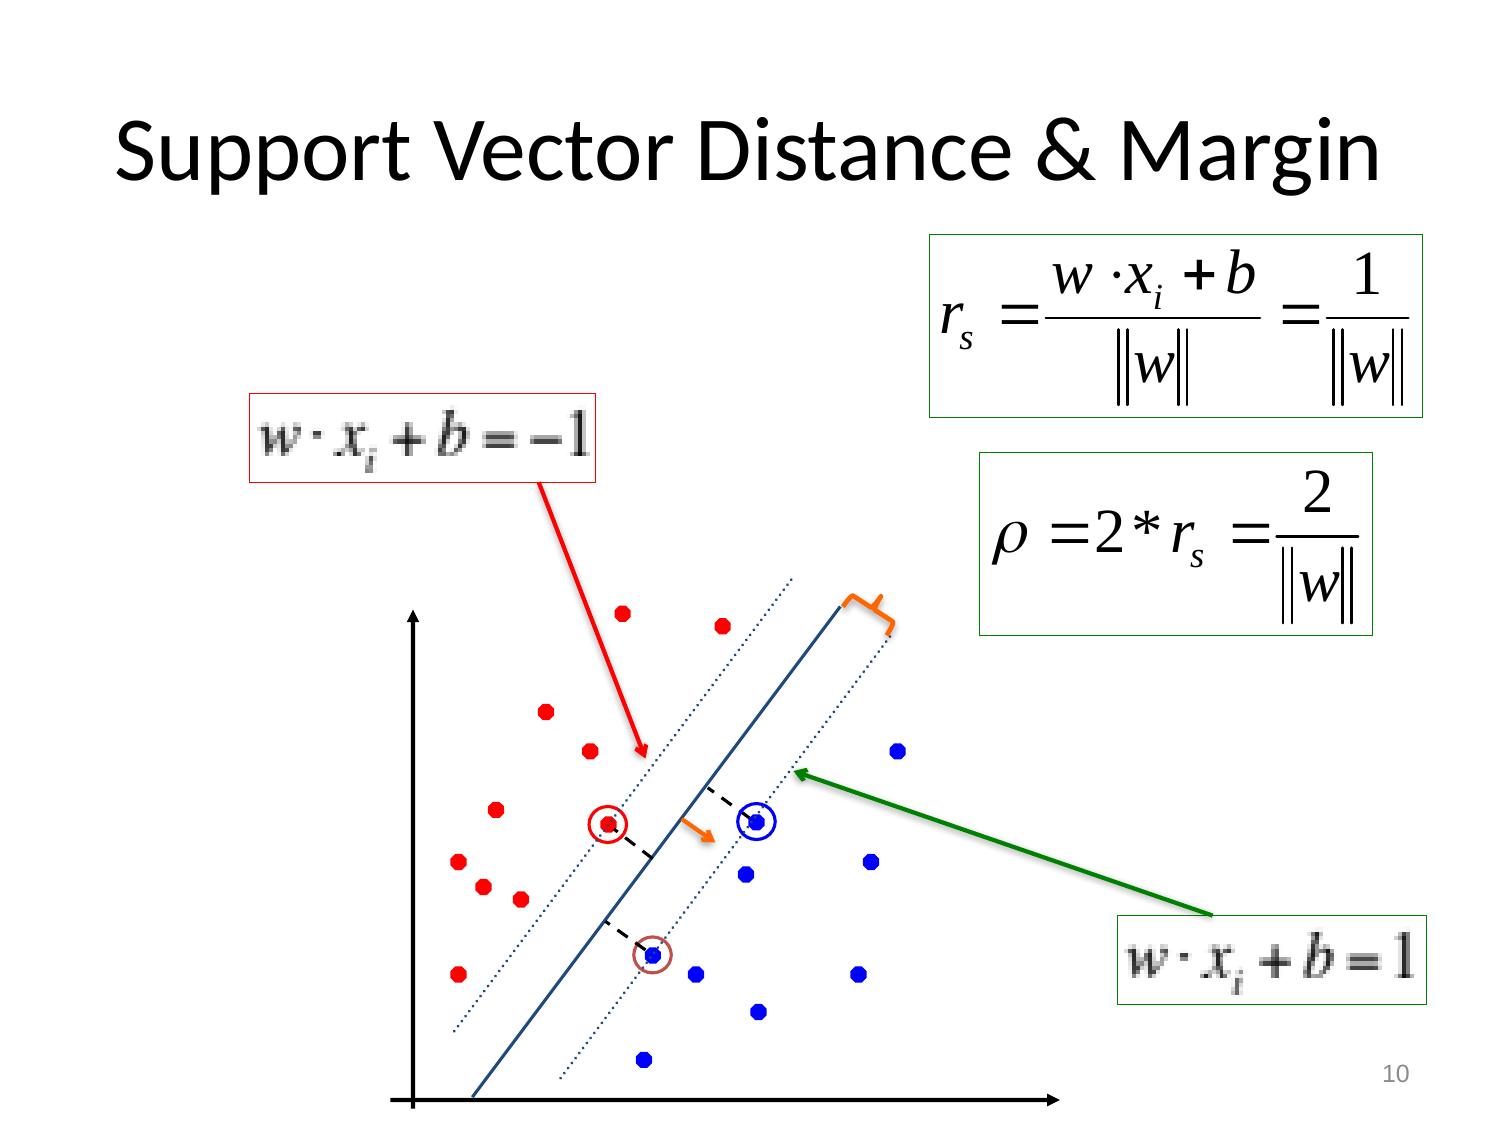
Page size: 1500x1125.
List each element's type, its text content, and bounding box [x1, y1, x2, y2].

text_box [890, 744, 905, 759]
text_box [488, 802, 504, 818]
text_box [737, 803, 776, 840]
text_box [249, 392, 596, 483]
text_box [715, 619, 730, 634]
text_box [538, 481, 646, 759]
text_box [633, 936, 672, 973]
text_box [851, 967, 866, 982]
text_box [636, 1052, 652, 1068]
slide_number 10 [1074, 1042, 1425, 1103]
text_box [929, 233, 1423, 418]
title Support Vector Distance & Margin [87, 62, 1413, 225]
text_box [793, 770, 1213, 916]
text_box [681, 818, 716, 843]
text_box [451, 854, 466, 870]
text_box [738, 867, 754, 882]
text_box [589, 806, 627, 843]
text_box [406, 609, 420, 1099]
text_box [841, 593, 895, 637]
text_box [390, 1093, 1060, 1107]
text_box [1116, 915, 1427, 1005]
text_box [979, 452, 1374, 637]
text_box [476, 879, 491, 895]
text_box [751, 1004, 766, 1020]
text_box [451, 967, 466, 982]
text_box [513, 892, 529, 907]
text_box [688, 967, 704, 982]
